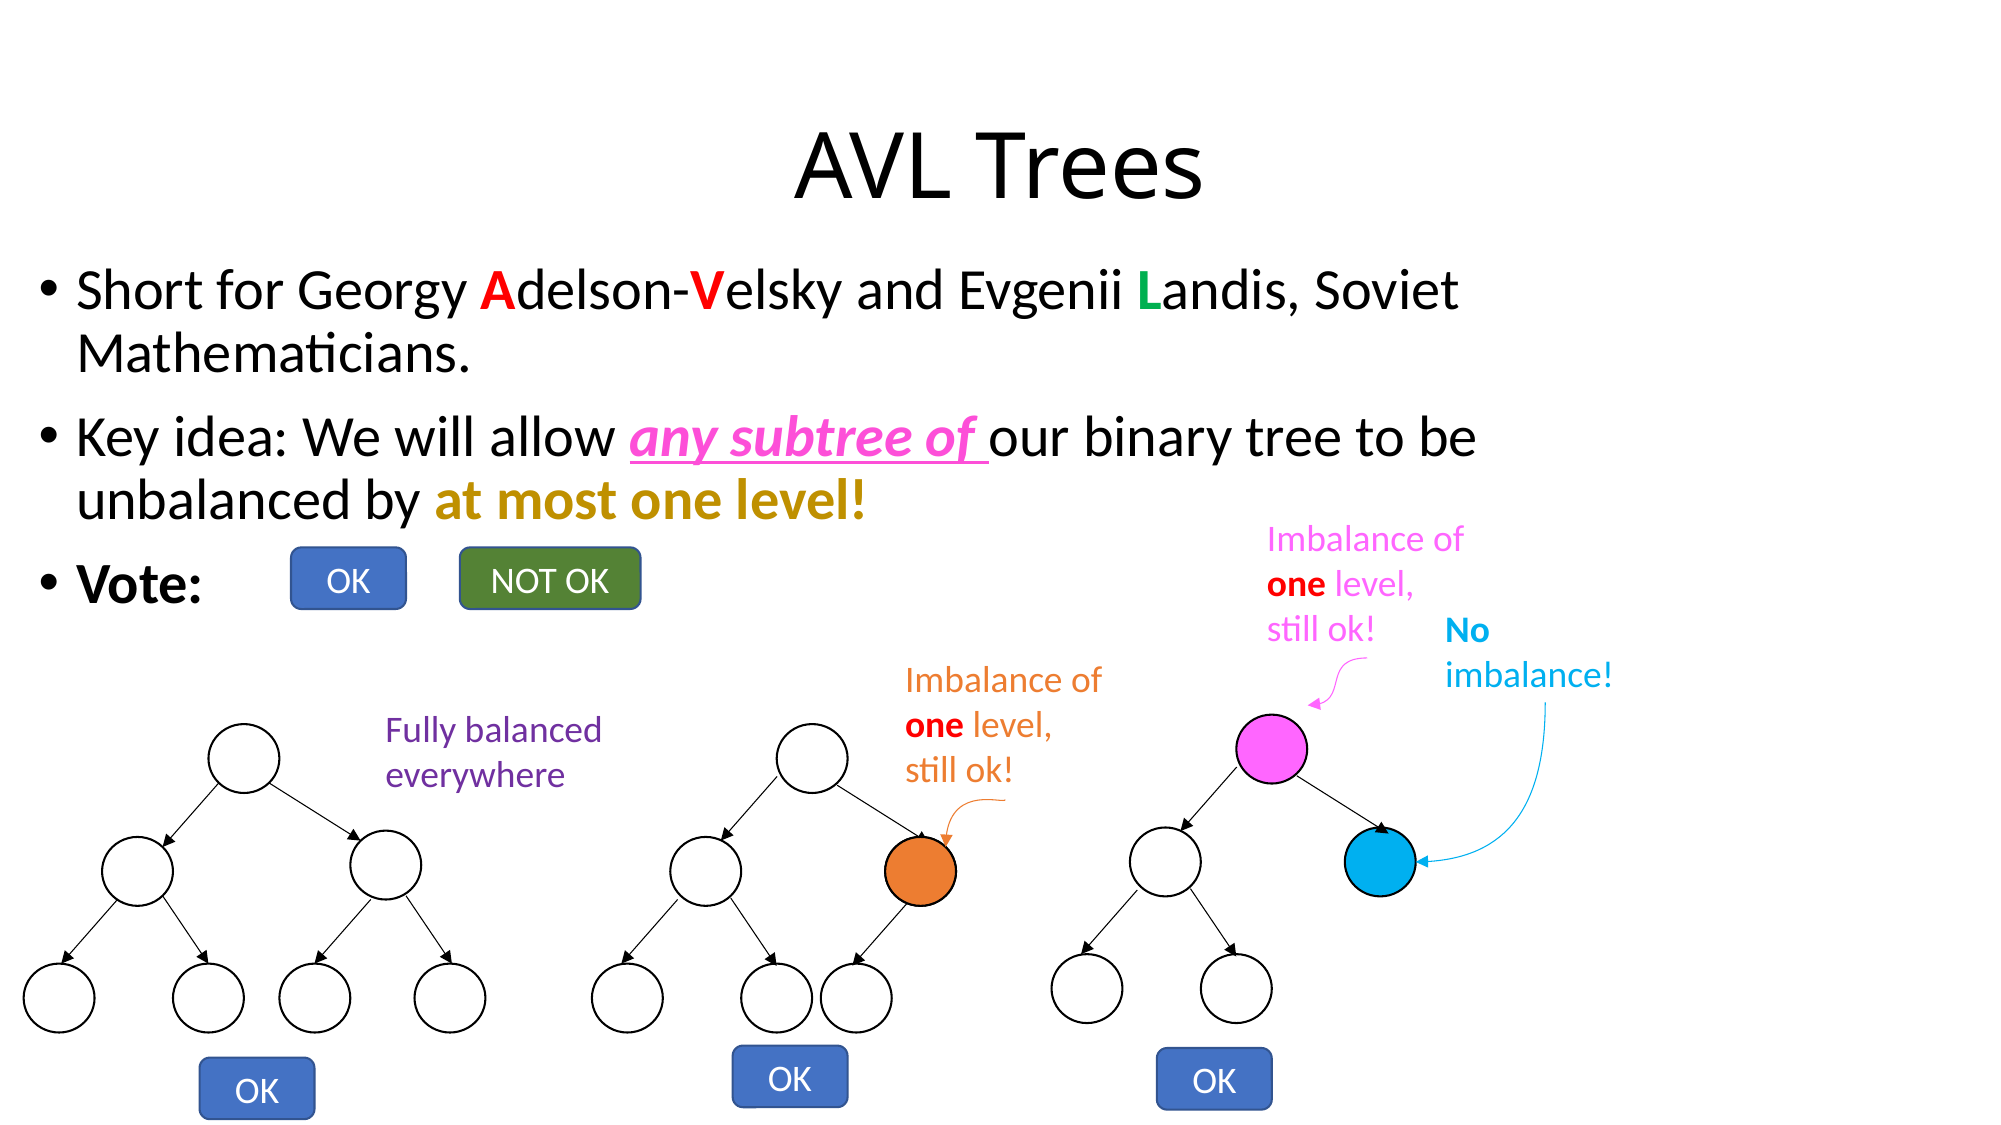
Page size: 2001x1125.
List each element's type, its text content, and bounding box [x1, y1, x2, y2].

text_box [1190, 888, 1237, 957]
text_box NOT OK [458, 546, 642, 611]
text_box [1081, 889, 1138, 955]
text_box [1313, 651, 1362, 712]
text_box [1235, 713, 1309, 785]
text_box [730, 898, 777, 966]
text_box [101, 835, 175, 907]
text_box [1128, 826, 1202, 898]
text_box [775, 723, 849, 795]
text_box [1199, 953, 1273, 1025]
text_box [278, 962, 352, 1034]
text_box [171, 962, 245, 1034]
list Short for Georgy Adelson-Velsky and Evgenii Landis, Soviet Mathematicians. Key idea: We will allow any subtree of our binary tree to be unbalanced by at most one level! Vote: [23, 252, 1749, 966]
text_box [951, 793, 1000, 854]
text_box OK [1155, 1046, 1273, 1111]
text_box [1050, 953, 1124, 1025]
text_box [314, 899, 371, 964]
title AVL Trees [137, 59, 1863, 278]
text_box [884, 836, 958, 907]
text_box OK [731, 1044, 849, 1109]
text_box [406, 895, 452, 964]
text_box [669, 835, 743, 907]
text_box Fully balanced everywhere [370, 698, 660, 803]
text_box [590, 963, 664, 1034]
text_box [720, 776, 778, 841]
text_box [268, 782, 361, 841]
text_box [621, 899, 678, 964]
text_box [162, 782, 219, 847]
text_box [837, 785, 929, 843]
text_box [1296, 775, 1389, 834]
text_box [413, 962, 487, 1034]
text_box [1343, 827, 1417, 898]
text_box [1401, 717, 1560, 848]
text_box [1180, 766, 1237, 832]
text_box Imbalance of one level, still ok! [1252, 506, 1483, 657]
text_box OK [289, 546, 408, 611]
text_box [740, 962, 814, 1034]
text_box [61, 899, 118, 964]
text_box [852, 901, 909, 966]
text_box [349, 829, 423, 901]
text_box [22, 962, 96, 1034]
text_box [207, 723, 281, 795]
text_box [162, 895, 209, 964]
text_box Imbalance of one level, still ok! [890, 648, 1121, 798]
text_box OK [198, 1056, 316, 1121]
text_box [819, 962, 893, 1034]
text_box No imbalance! [1430, 597, 1661, 703]
